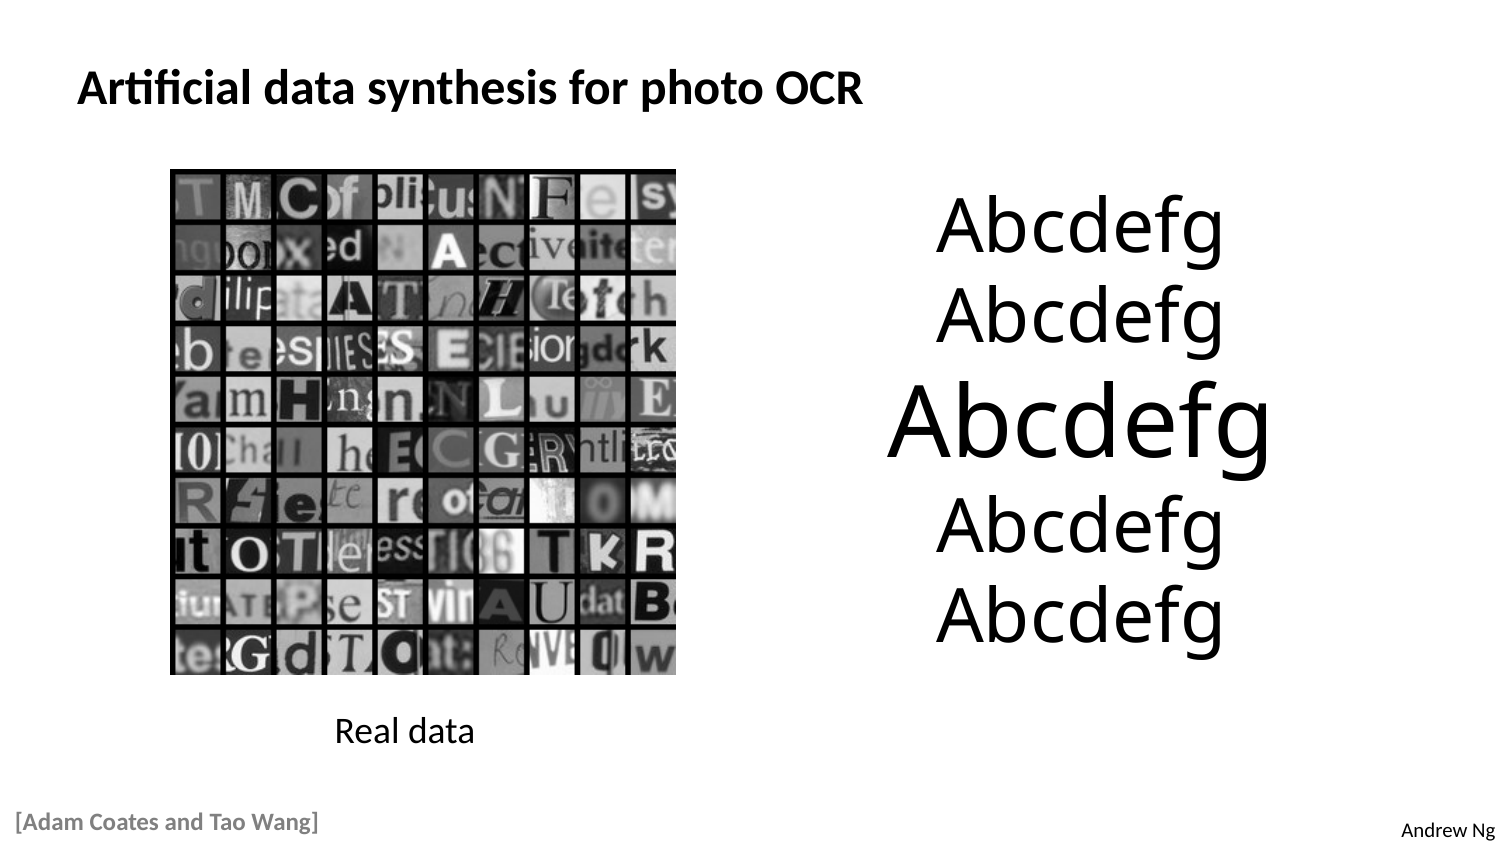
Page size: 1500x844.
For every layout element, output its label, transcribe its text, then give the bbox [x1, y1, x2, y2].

text_box [Adam Coates and Tao Wang] [0, 798, 563, 843]
picture [170, 169, 676, 675]
text_box Real data [319, 699, 491, 759]
text_box Abcdefg Abcdefg Abcdefg Abcdefg Abcdefg [799, 169, 1363, 665]
text_box Artificial data synthesis for photo OCR [62, 46, 1263, 122]
